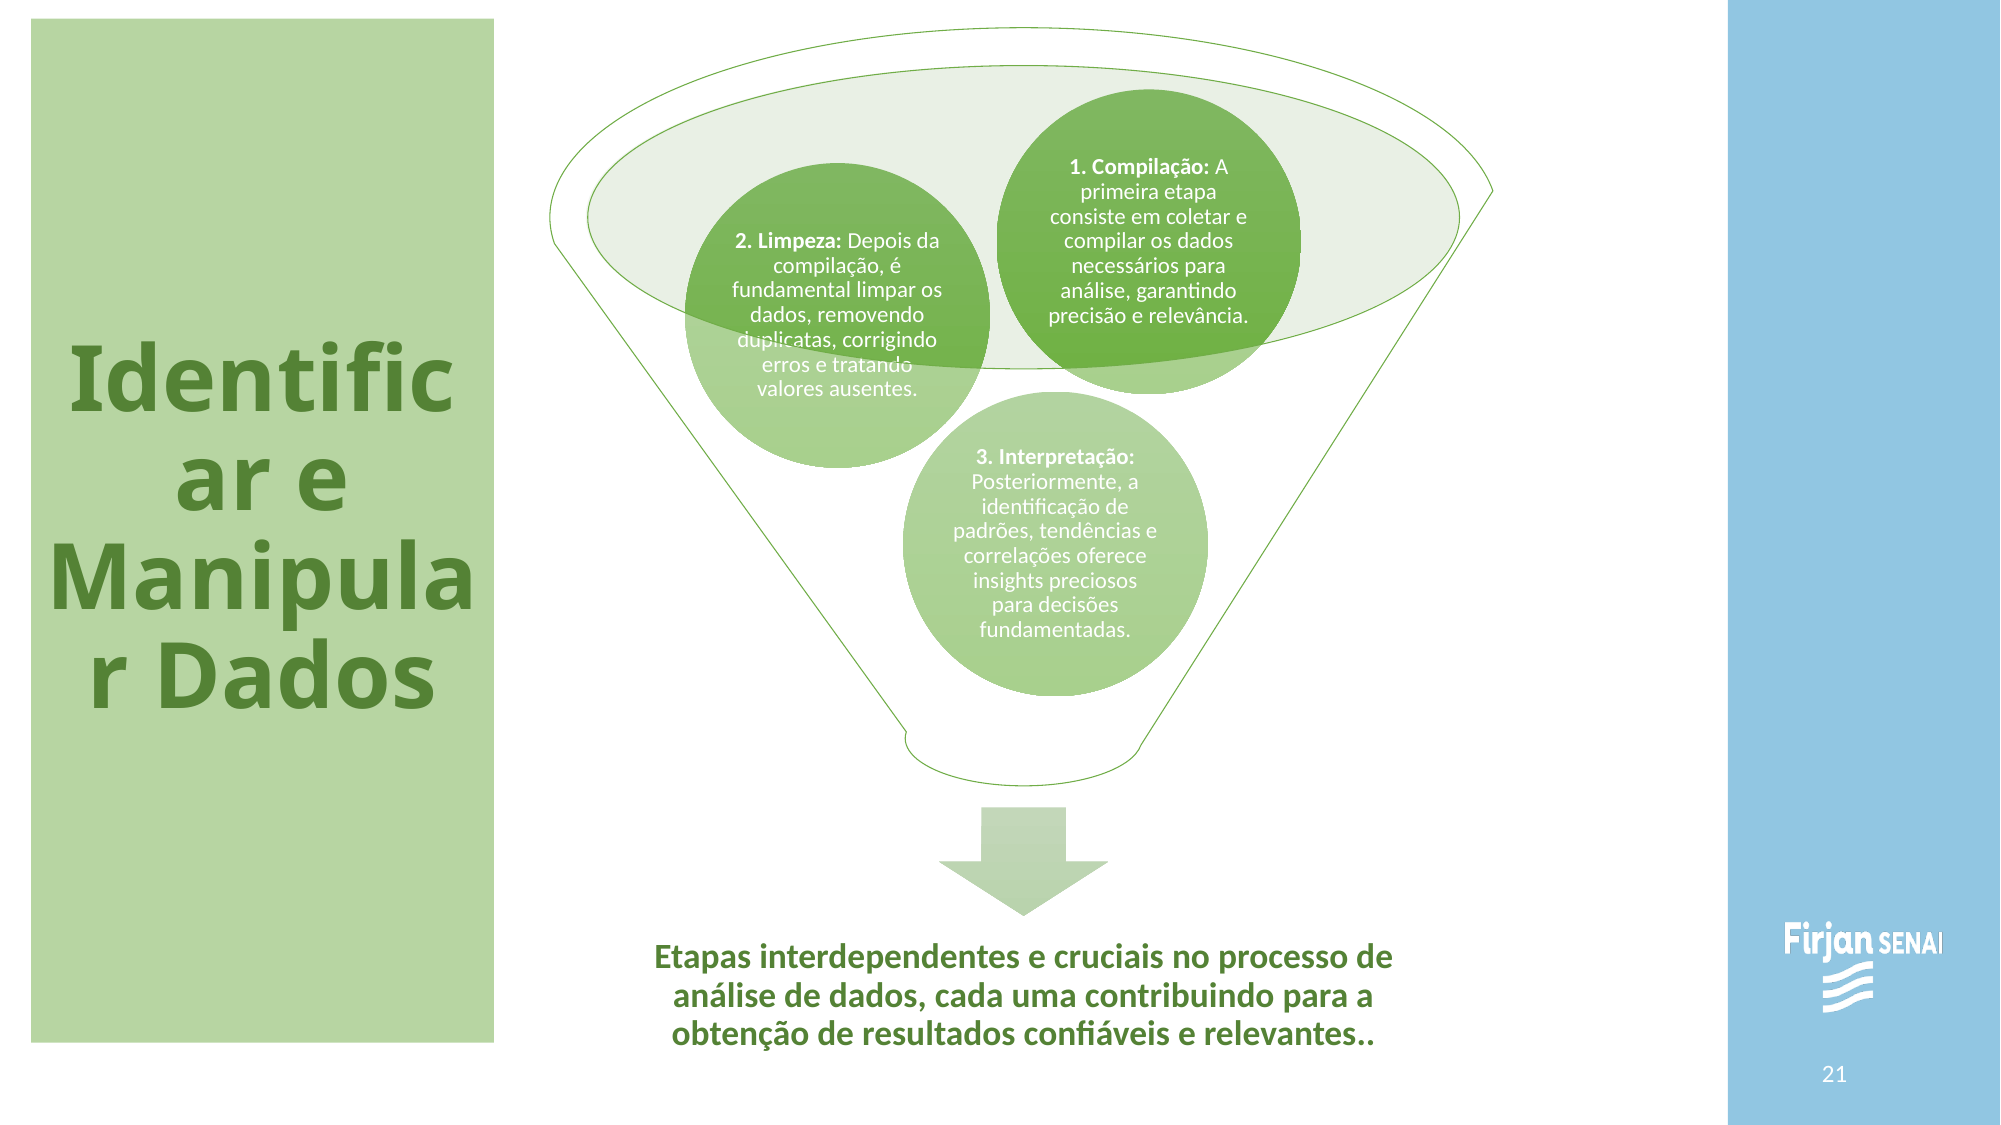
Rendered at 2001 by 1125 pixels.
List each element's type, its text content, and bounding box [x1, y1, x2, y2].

picture [1780, 918, 1945, 1014]
text_box [1727, 0, 2000, 1125]
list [346, 11, 1701, 1114]
title Identificar e Manipular Dados [31, 18, 346, 1043]
slide_number 21 [1701, 1042, 1863, 1103]
